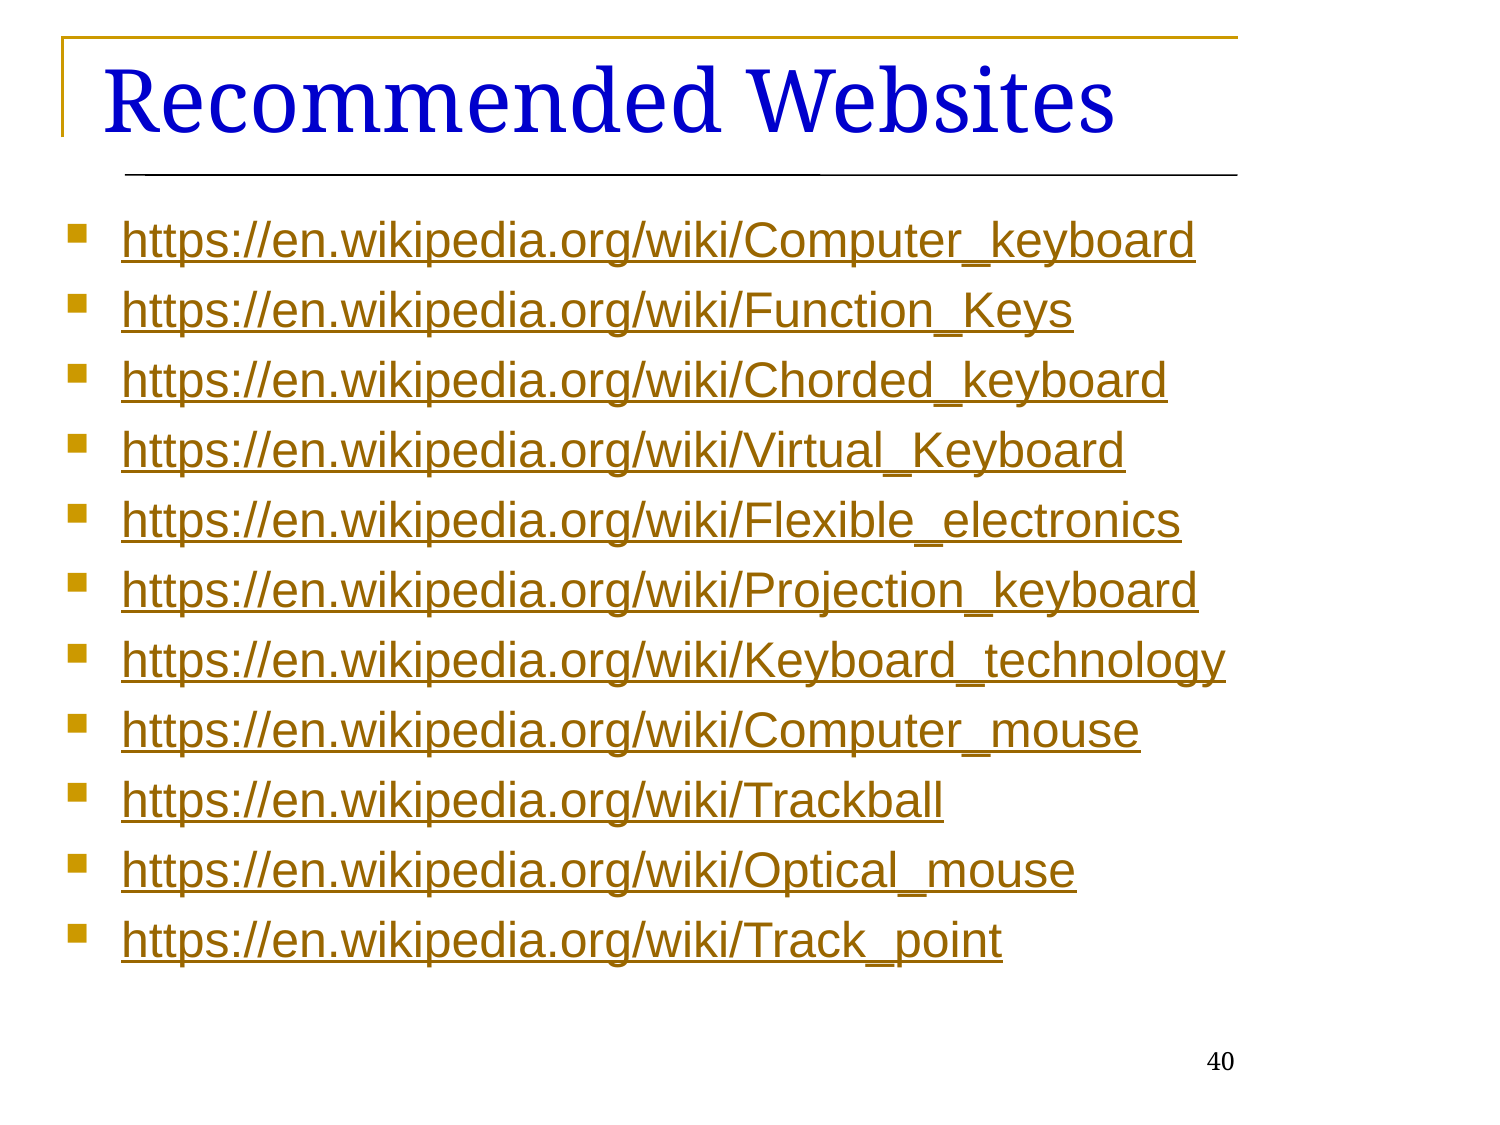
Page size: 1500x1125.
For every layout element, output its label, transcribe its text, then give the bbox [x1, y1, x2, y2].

slide_number 40 [1149, 1012, 1251, 1088]
title Recommended Websites [87, 37, 1251, 188]
list https://en.wikipedia.org/wiki/Computer_keyboard https://en.wikipedia.org/wiki/Function_Keys https://en.wikipedia.org/wiki/Chorded_keyboard https://en.wikipedia.org/wiki/Virtual_Keyboard https://en.wikipedia.org/wiki/Flexible_electronics https://en.wikipedia.org/wiki/Projection_keyboard https://en.wikipedia.org/wiki/Keyboard_technology https://en.wikipedia.org/wiki/Computer_mouse https://en.wikipedia.org/wiki/Trackball https://en.wikipedia.org/wiki/Optical_mouse https://en.wikipedia.org/wiki/Track_point [49, 199, 1338, 1026]
